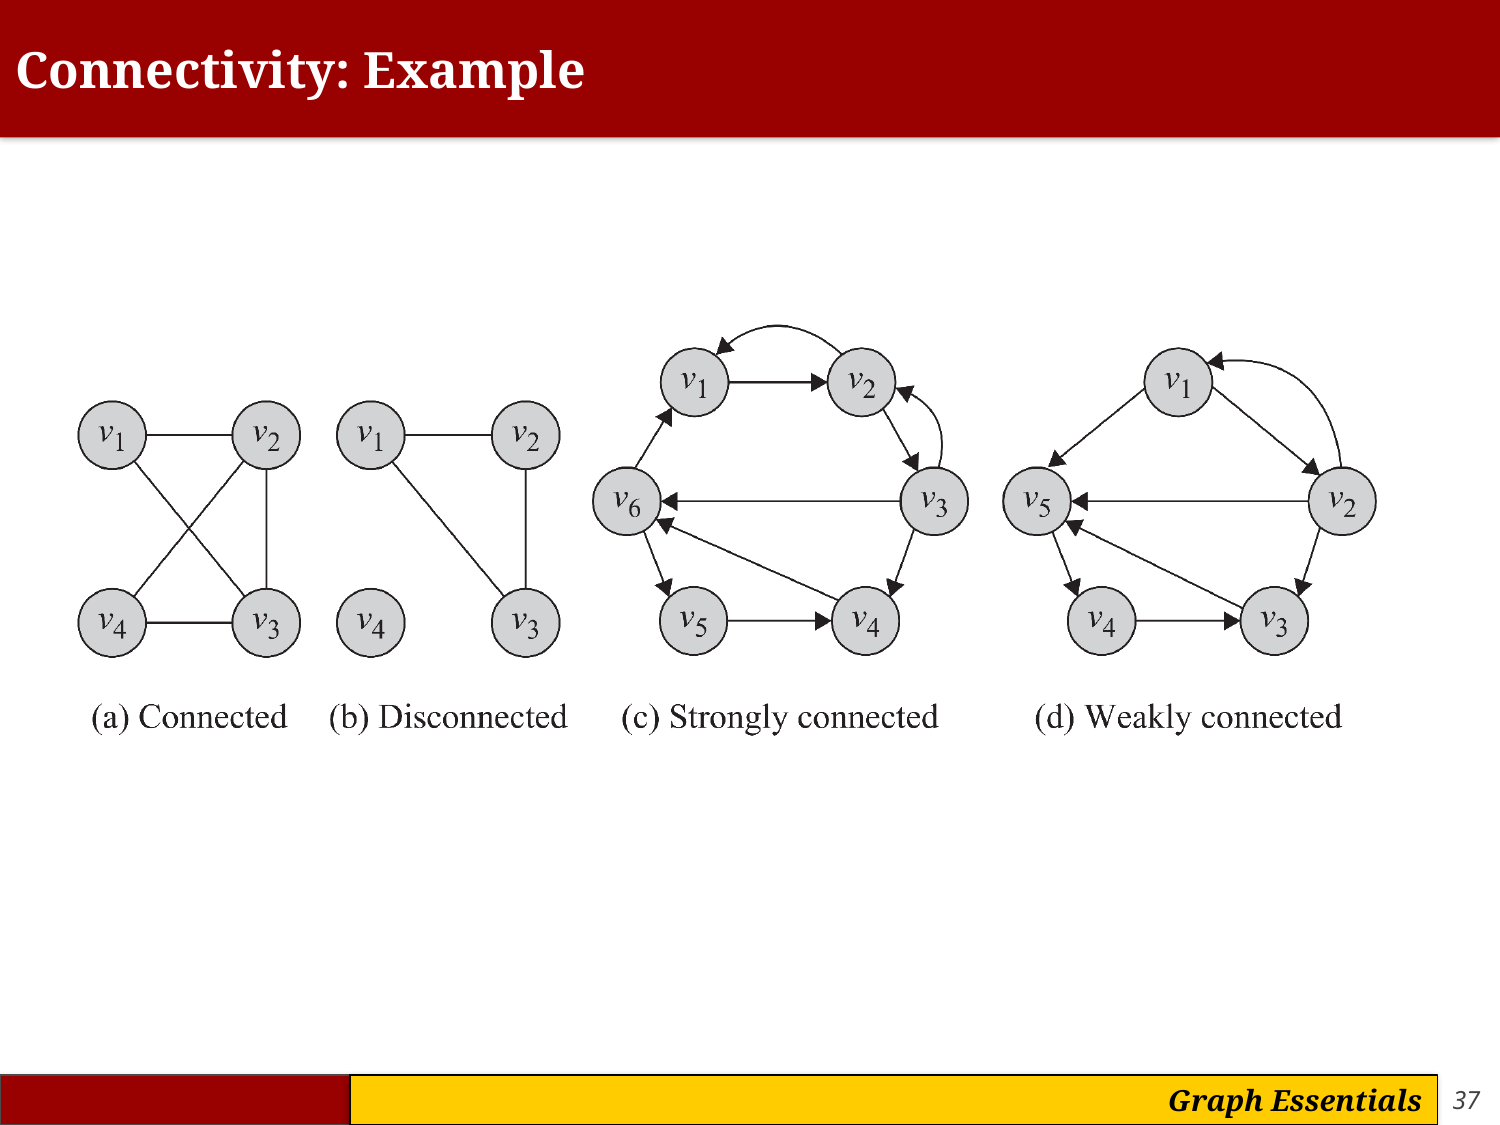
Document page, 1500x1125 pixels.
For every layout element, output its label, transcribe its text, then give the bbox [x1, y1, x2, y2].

title Connectivity: Example [0, 0, 1500, 138]
picture [62, 312, 1394, 749]
